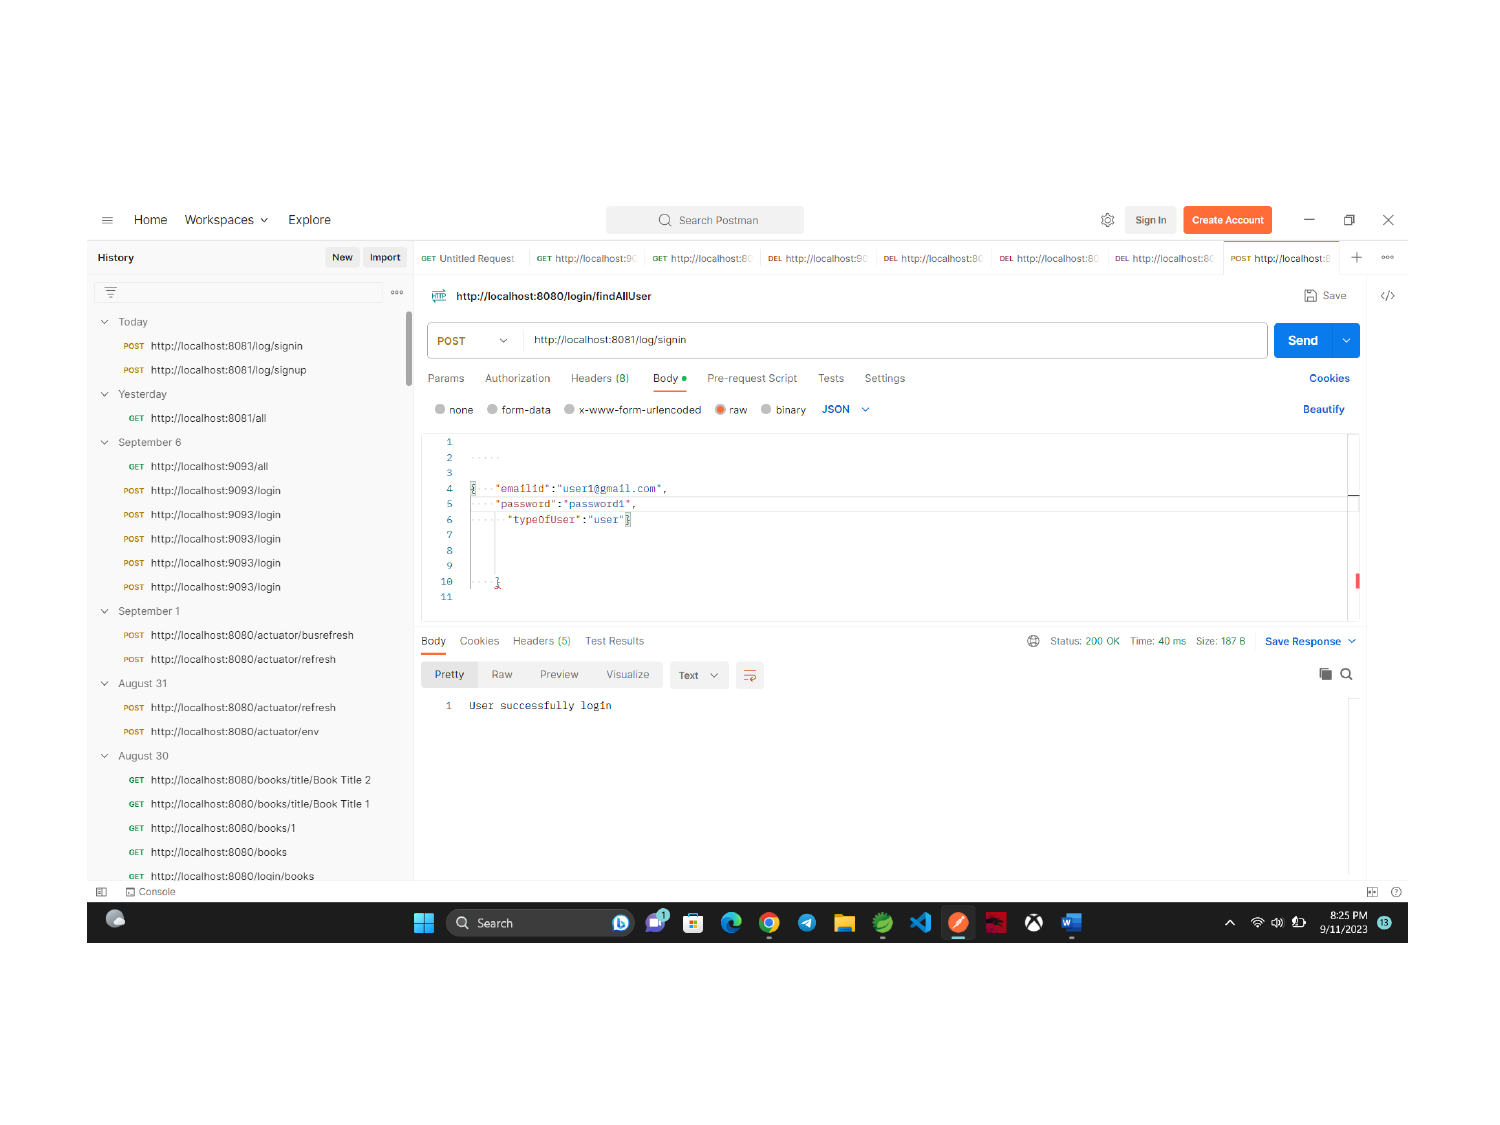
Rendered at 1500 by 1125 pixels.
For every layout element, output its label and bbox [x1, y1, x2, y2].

list [87, 199, 1408, 943]
